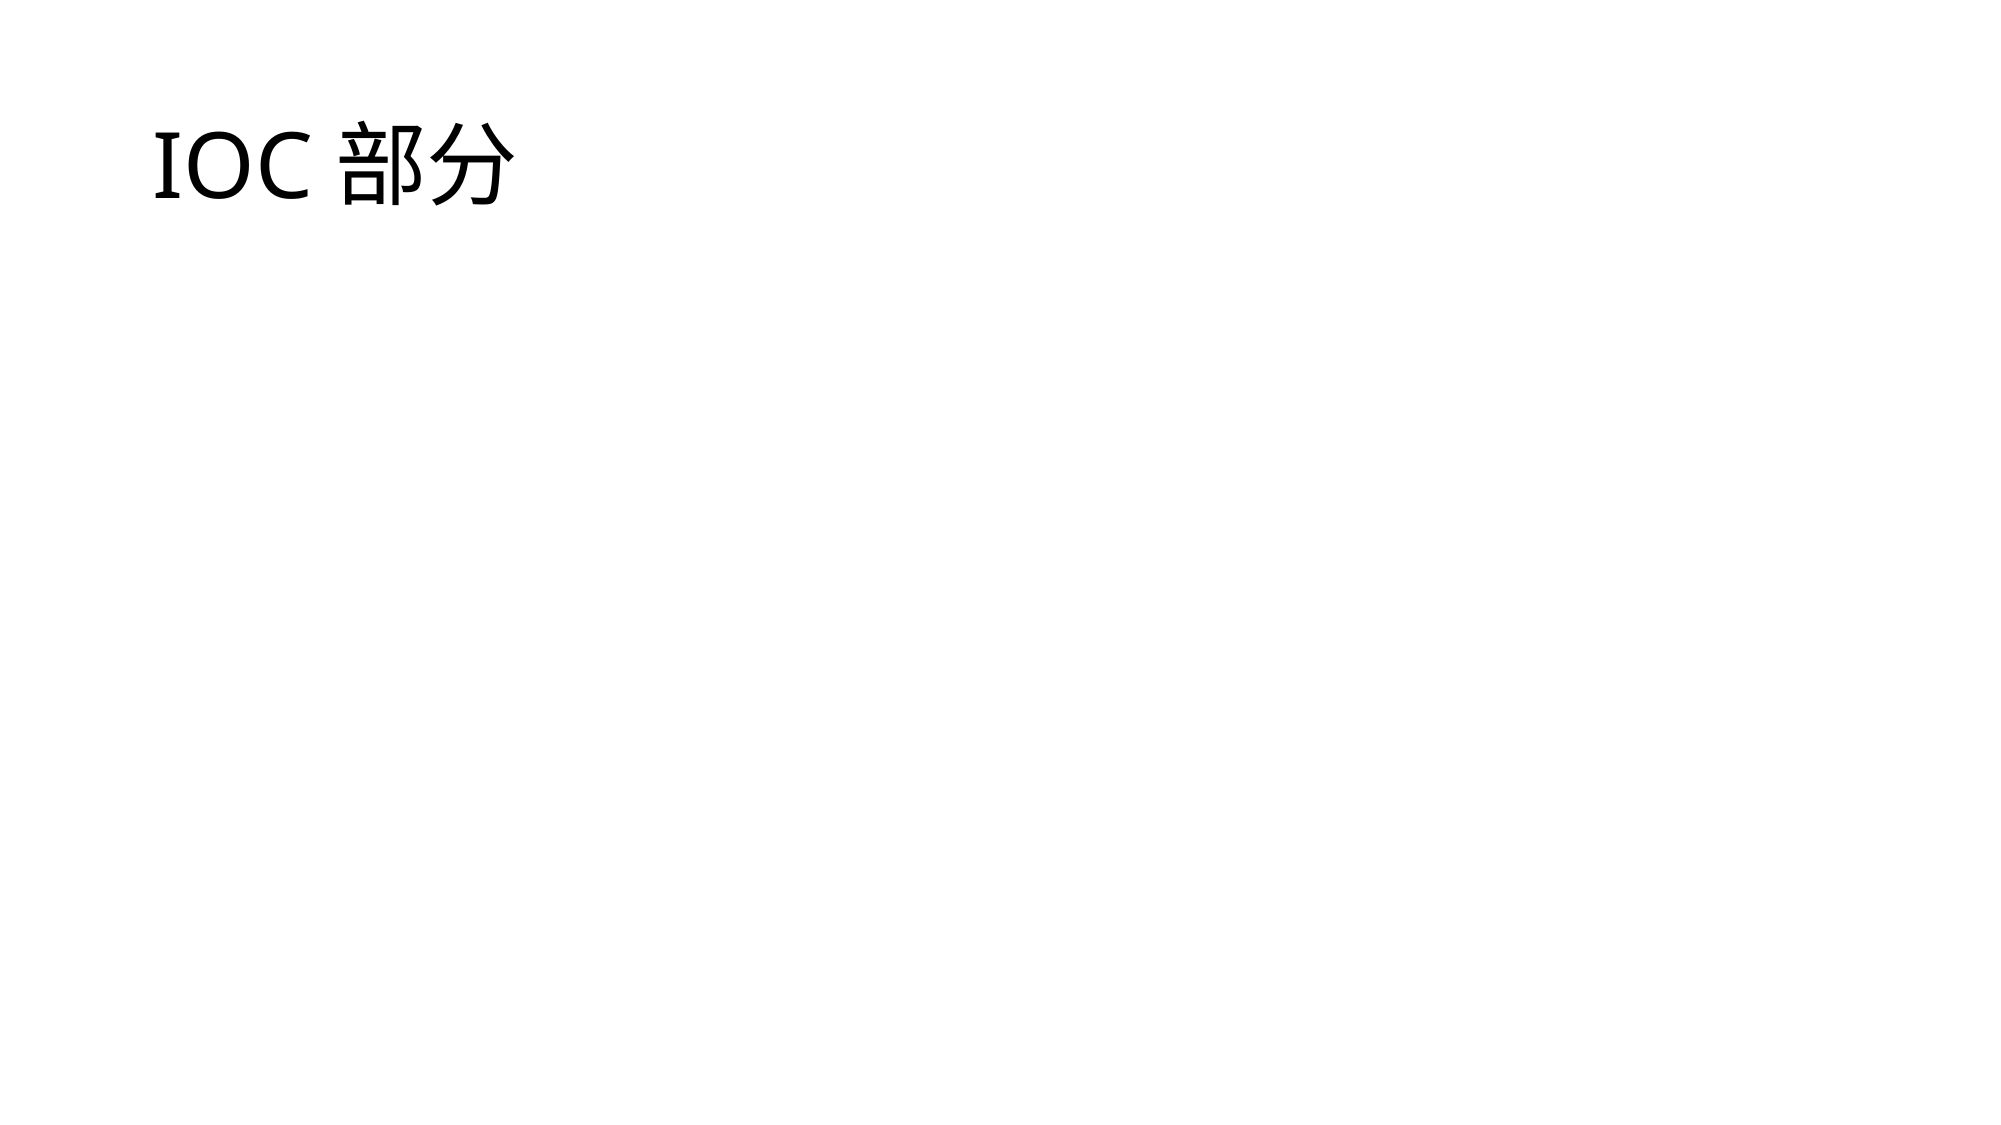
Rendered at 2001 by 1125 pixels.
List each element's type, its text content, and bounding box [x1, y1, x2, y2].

title IOC部分 [137, 59, 1863, 278]
